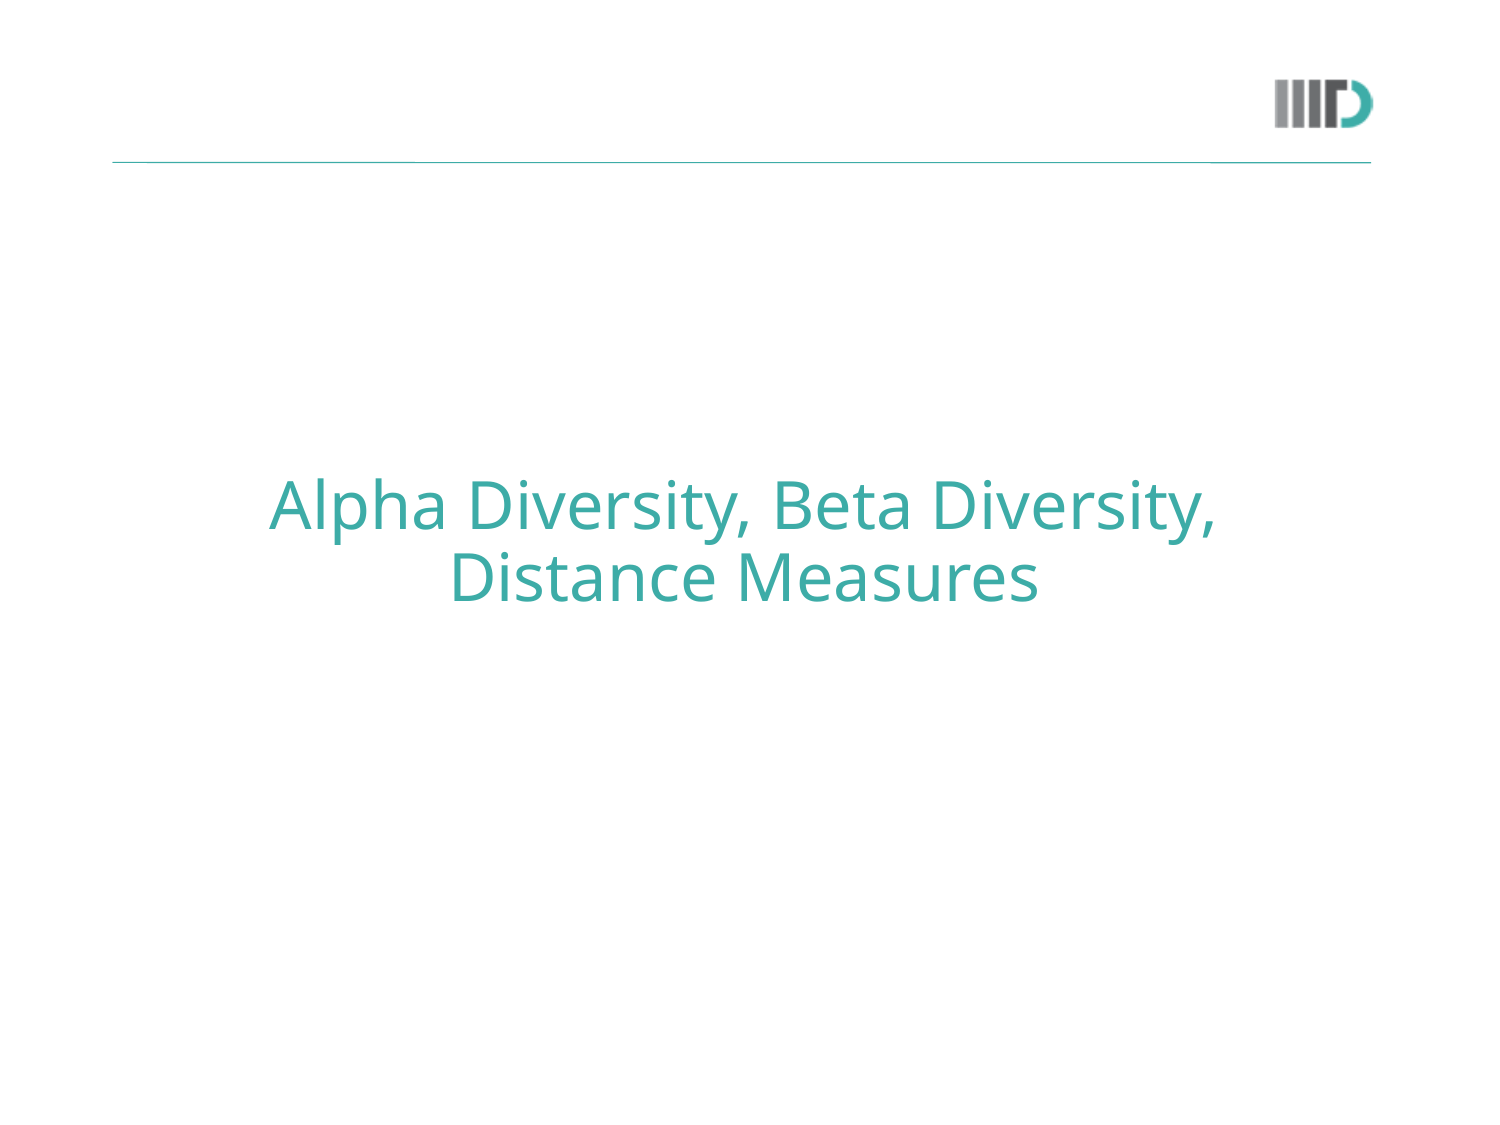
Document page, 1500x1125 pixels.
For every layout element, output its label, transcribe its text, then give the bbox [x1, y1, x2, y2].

text_box Alpha Diversity, Beta Diversity, Distance Measures [191, 428, 1298, 659]
picture [1256, 67, 1388, 141]
